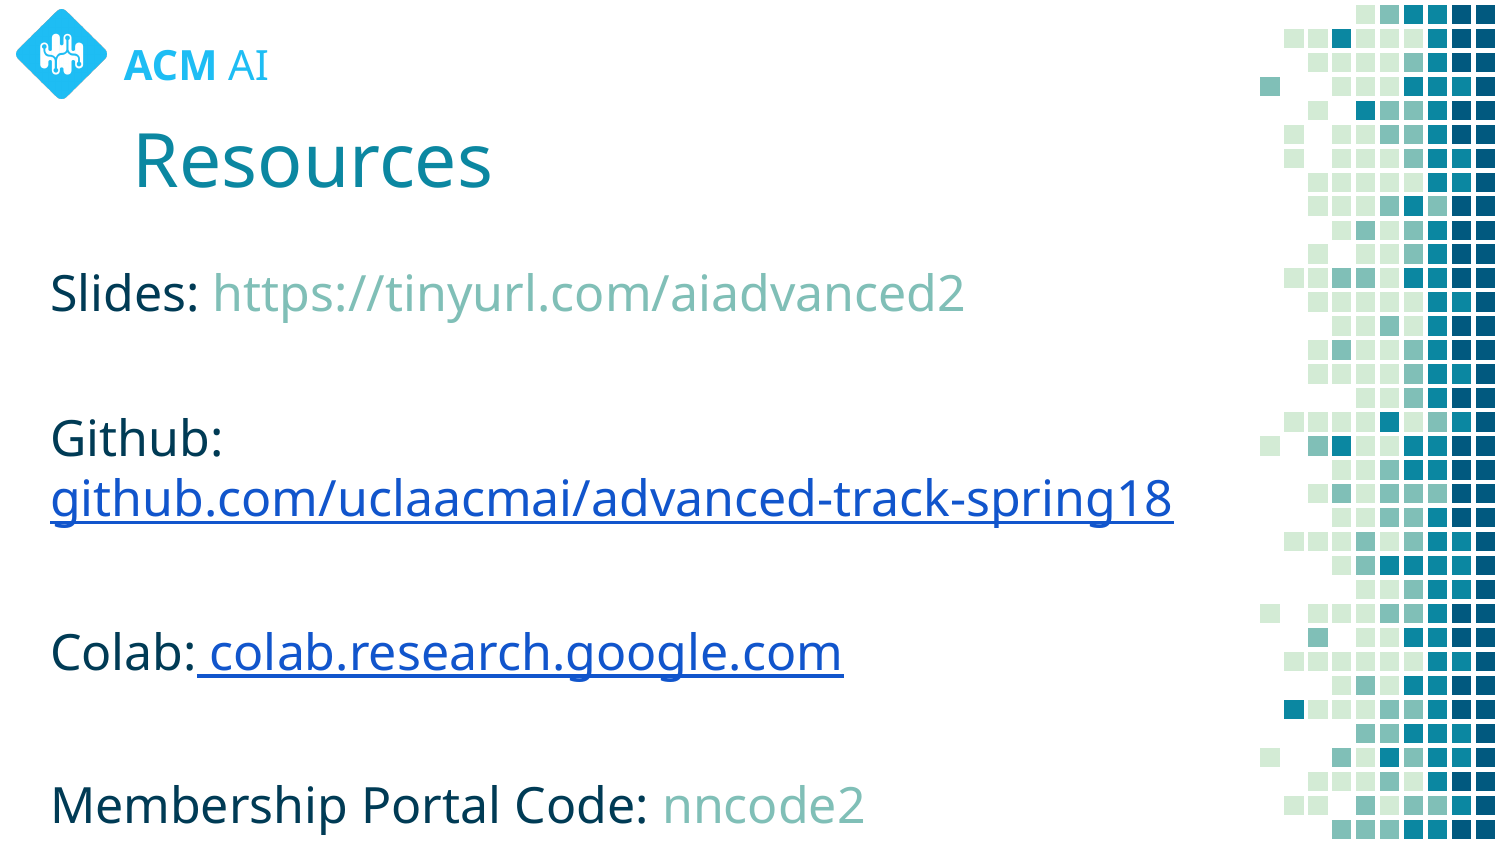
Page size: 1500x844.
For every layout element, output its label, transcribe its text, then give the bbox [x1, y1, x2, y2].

list Slides: https://tinyurl.com/aiadvanced2 Github: github.com/uclaacmai/advanced-track-spring18 Colab: colab.research.google.com Membership Portal Code: nncode2 [34, 246, 1278, 782]
title Resources [117, 77, 1227, 218]
picture [16, 8, 107, 100]
text_box ACM AI [111, 23, 291, 84]
